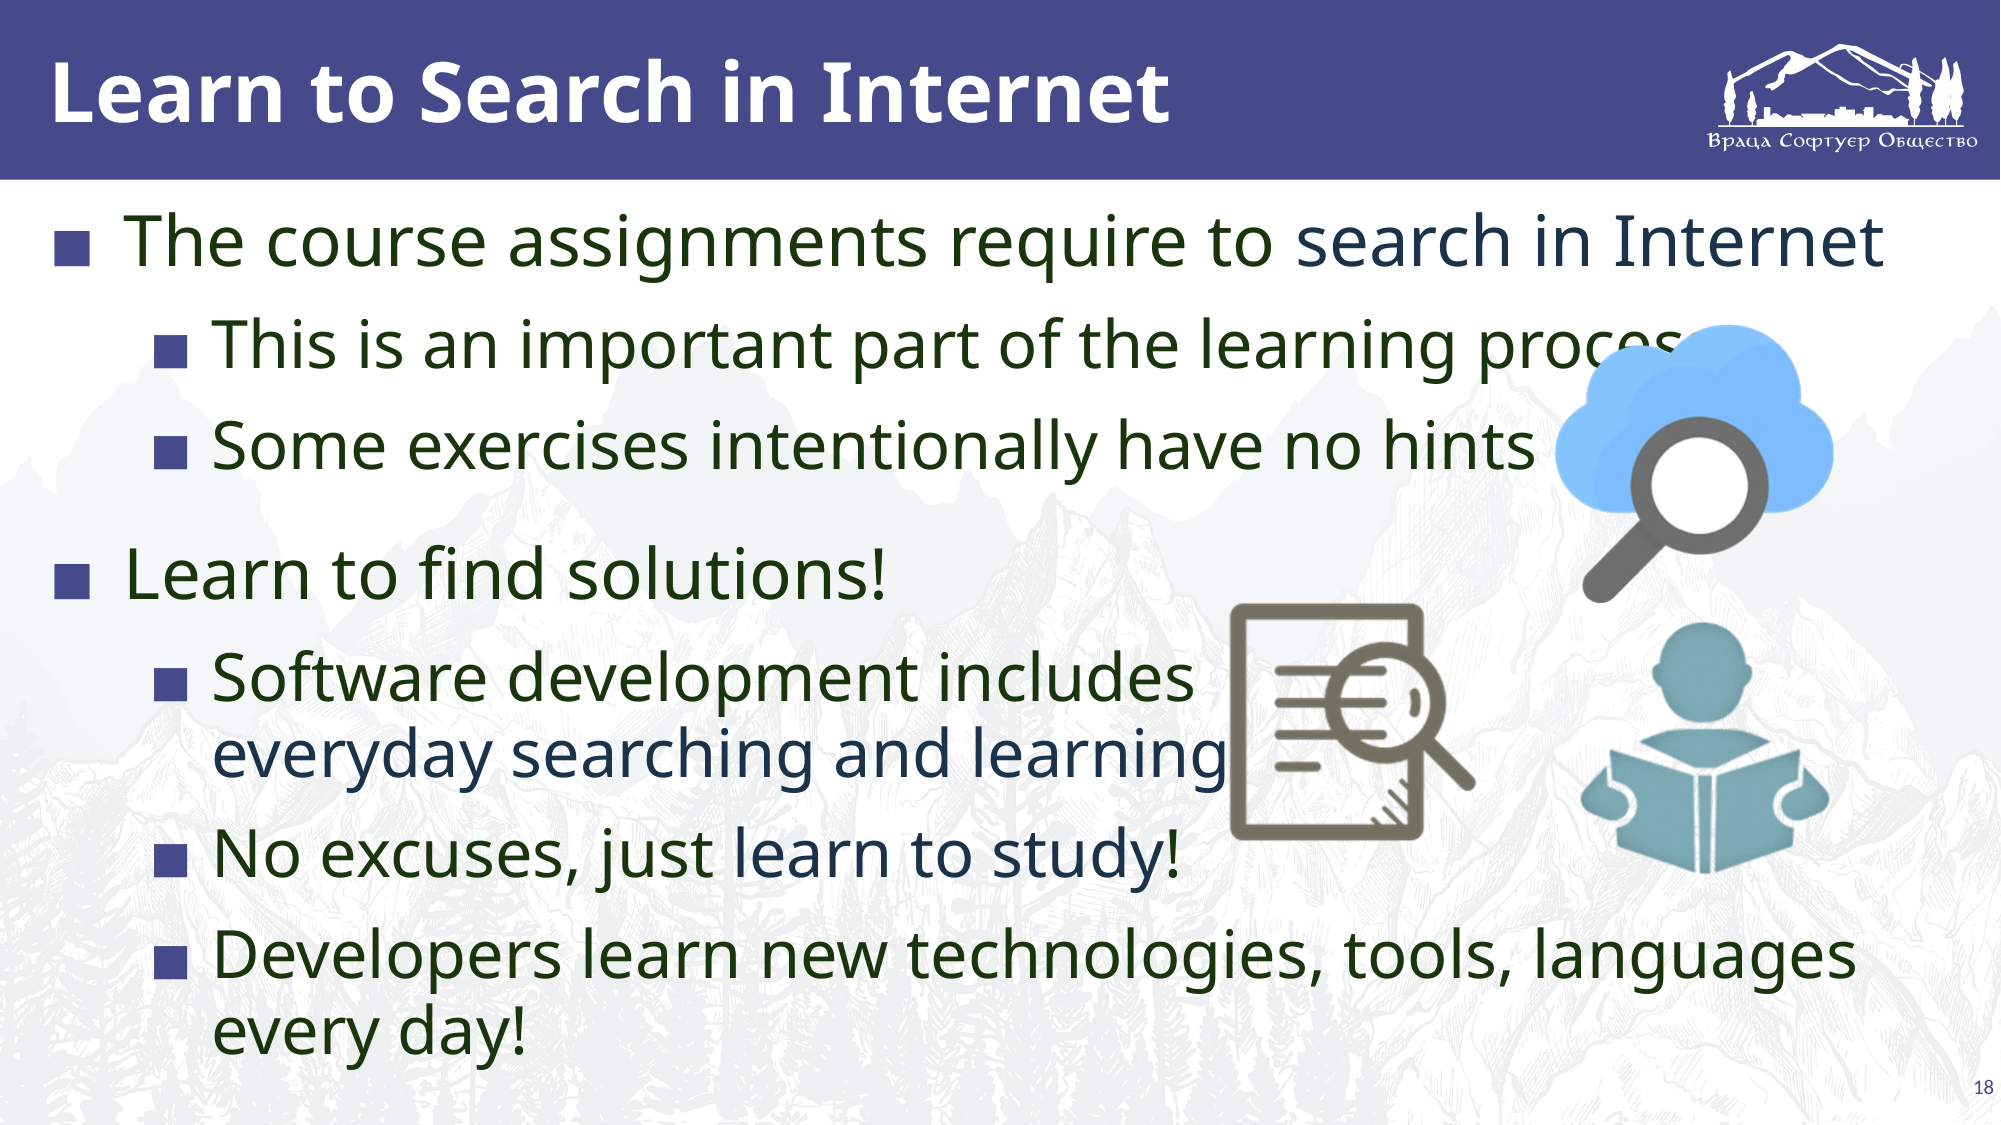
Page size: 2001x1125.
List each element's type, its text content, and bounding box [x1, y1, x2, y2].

picture [1193, 562, 1513, 882]
picture [1703, 19, 1981, 165]
slide_number 18 [1929, 1070, 2000, 1103]
list The course assignments require to search in Internet This is an important part of the learning process Some exercises intentionally have no hints Learn to find solutions! Software development includes everyday searching and learning No excuses, just learn to study! Developers learn new technologies, tools, languages every day! [31, 196, 1970, 1050]
title Learn to Search in Internet [31, 16, 1591, 162]
picture [1553, 324, 1836, 895]
